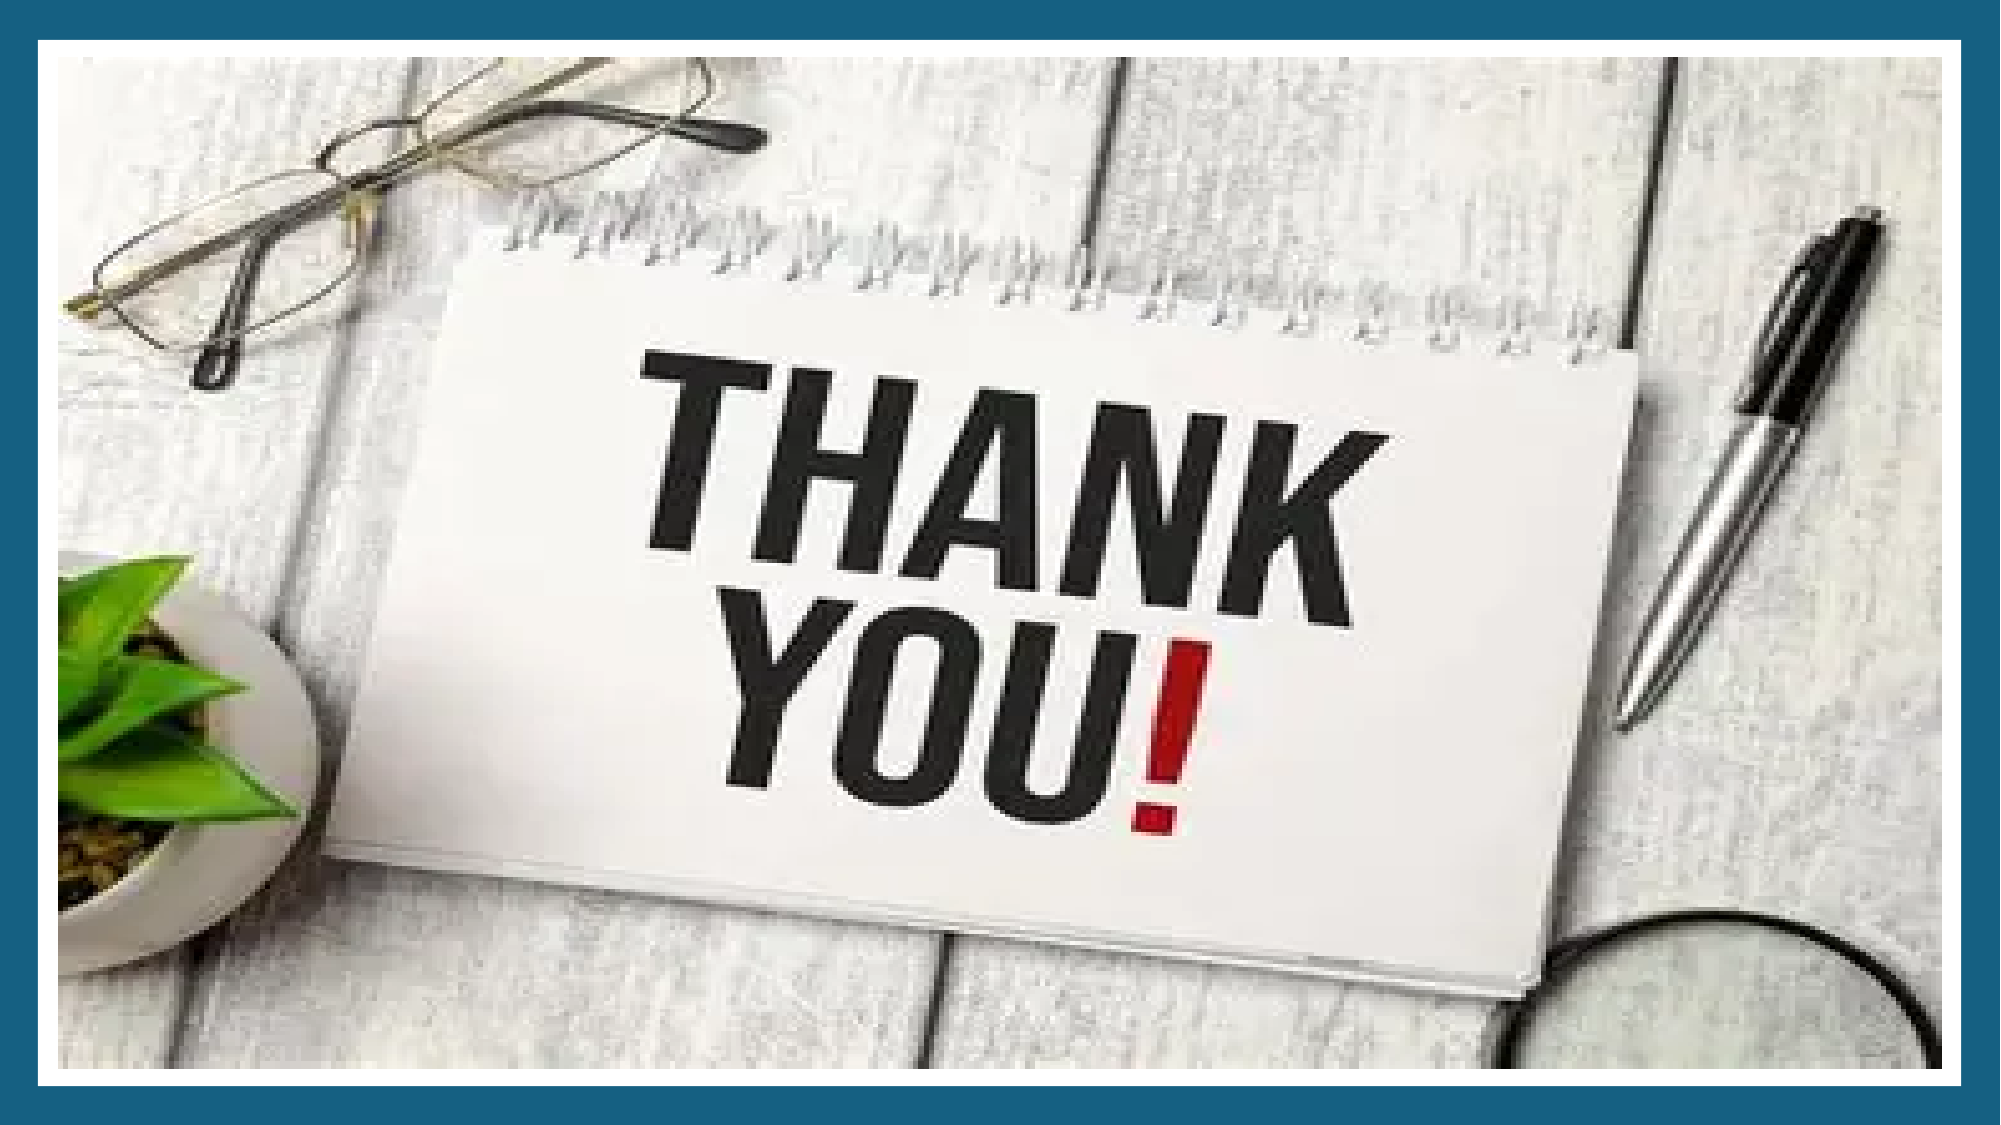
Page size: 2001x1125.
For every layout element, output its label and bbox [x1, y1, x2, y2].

picture [57, 57, 1943, 1070]
